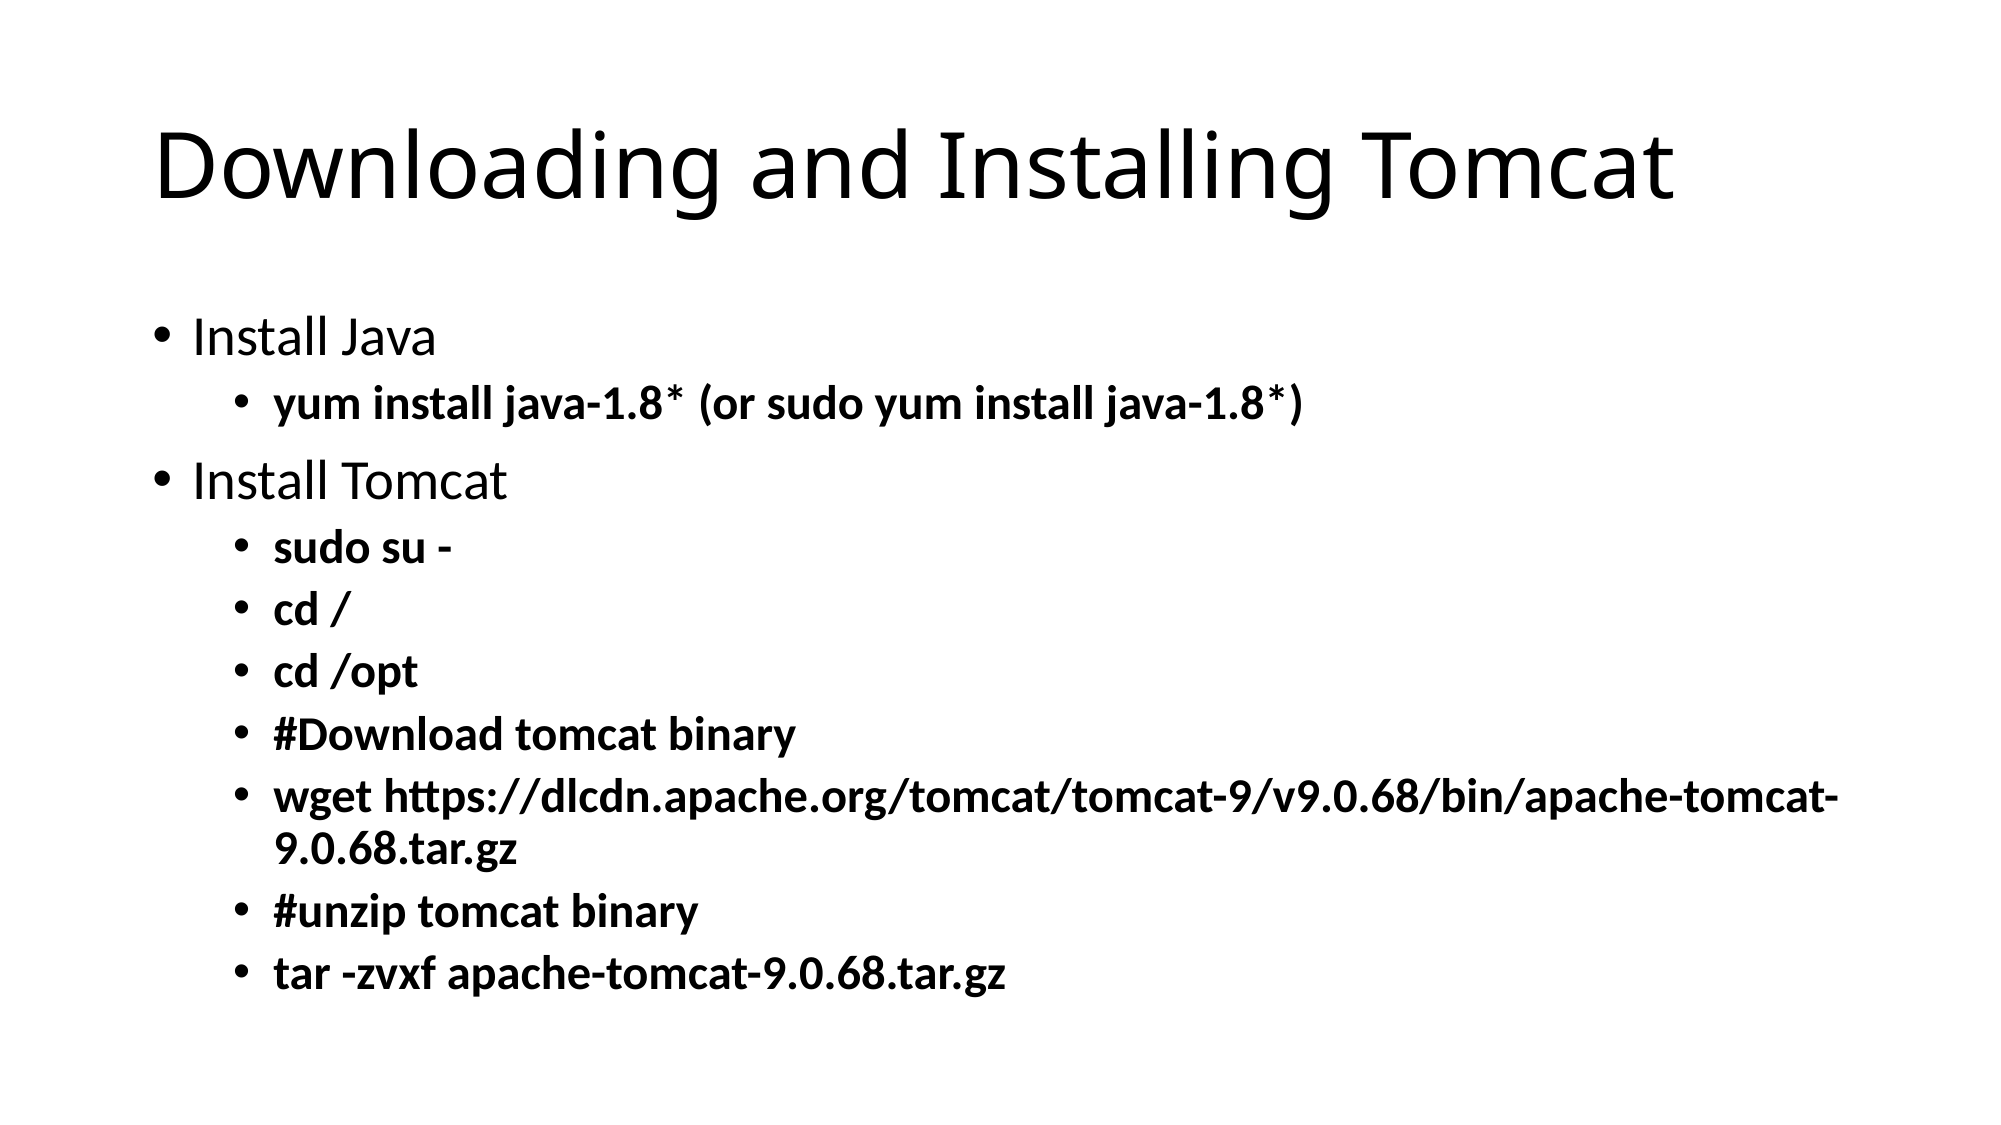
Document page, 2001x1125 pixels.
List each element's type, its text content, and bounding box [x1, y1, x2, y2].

title Downloading and Installing Tomcat [137, 59, 1863, 278]
list Install Java yum install java-1.8* (or sudo yum install java-1.8*) Install Tomcat sudo su - cd / cd /opt #Download tomcat binary wget https://dlcdn.apache.org/tomcat/tomcat-9/v9.0.68/bin/apache-tomcat-9.0.68.tar.gz #unzip tomcat binary tar -zvxf apache-tomcat-9.0.68.tar.gz [137, 299, 1863, 1014]
